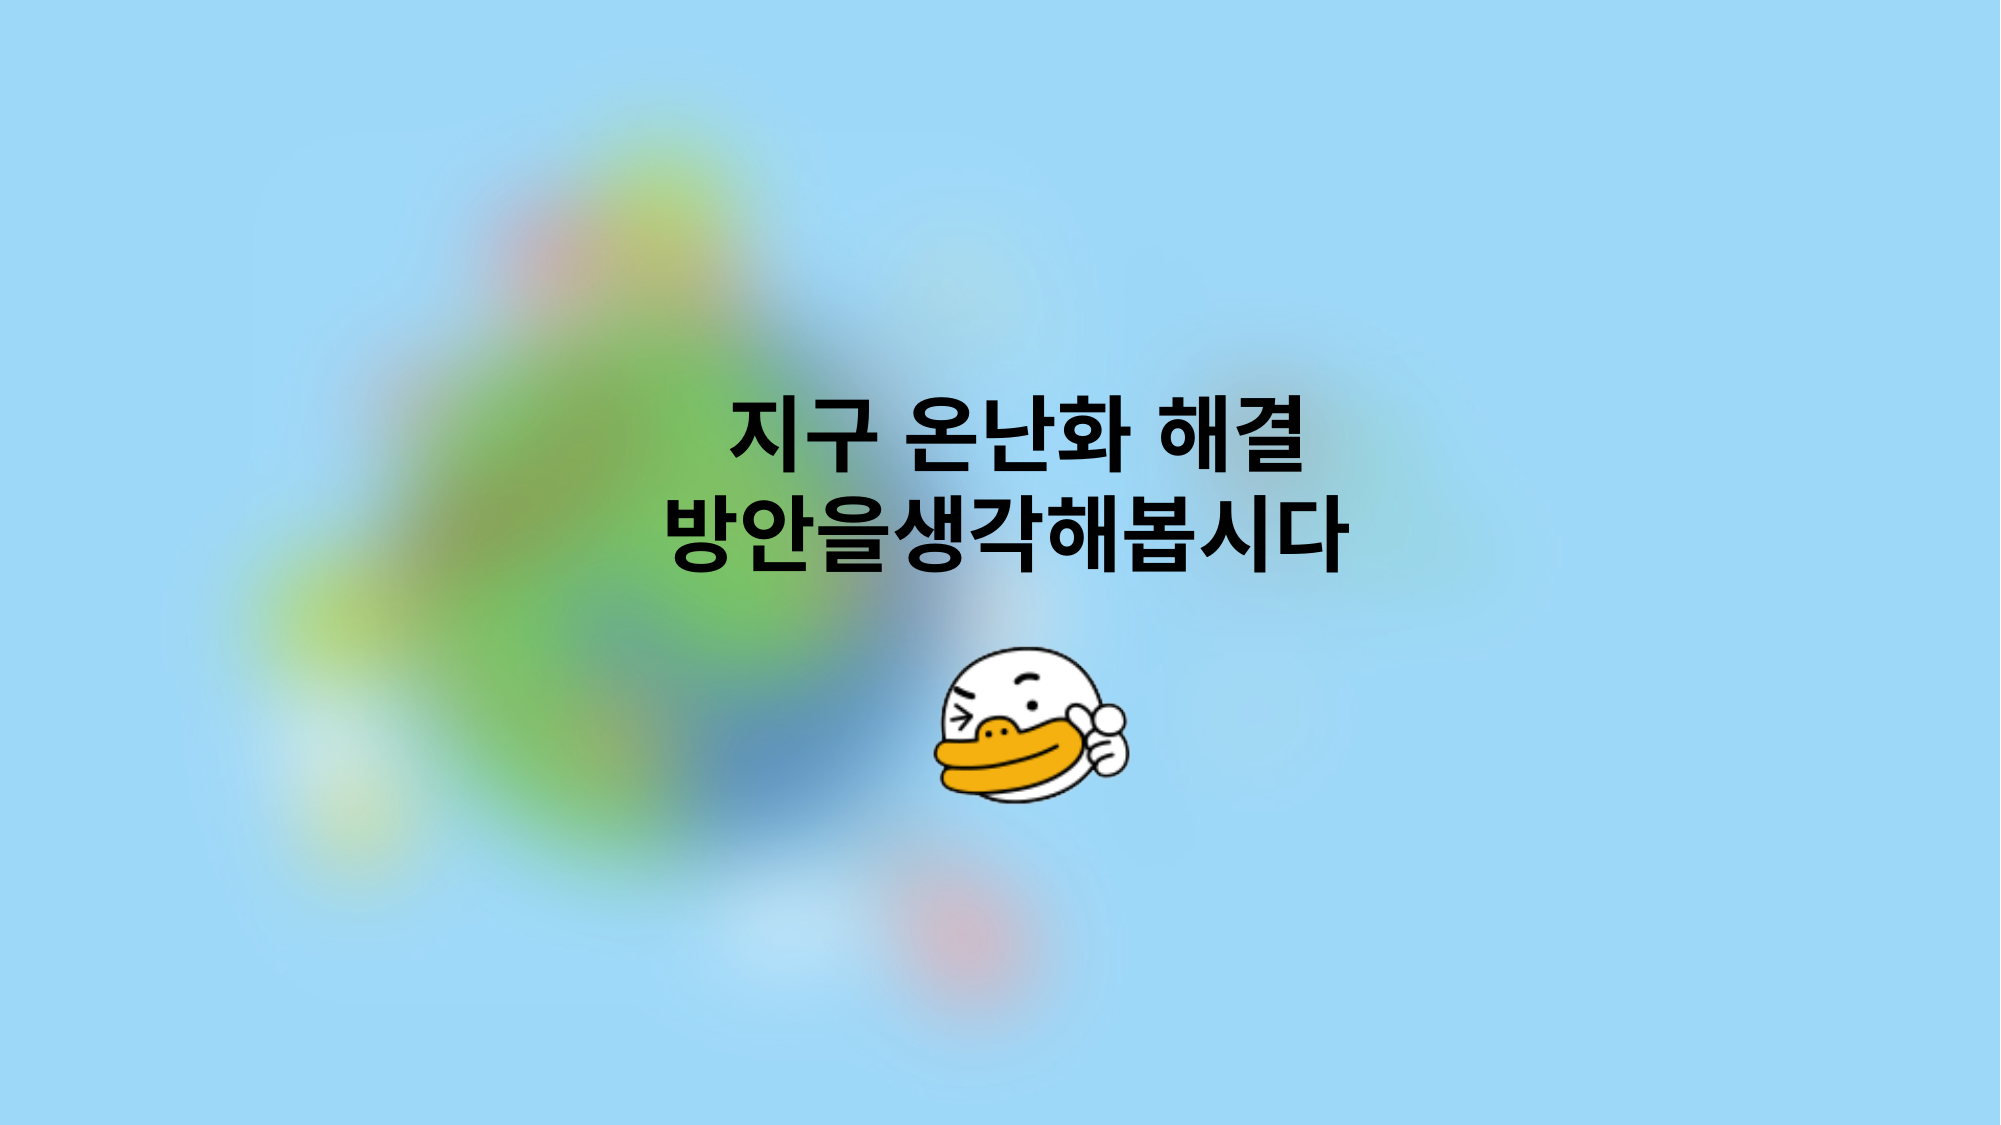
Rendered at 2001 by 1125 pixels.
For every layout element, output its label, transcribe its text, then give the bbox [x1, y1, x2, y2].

text_box 지구 온난화 해결 방안을생각해봅시다 [537, 374, 1500, 590]
picture [917, 624, 1145, 834]
